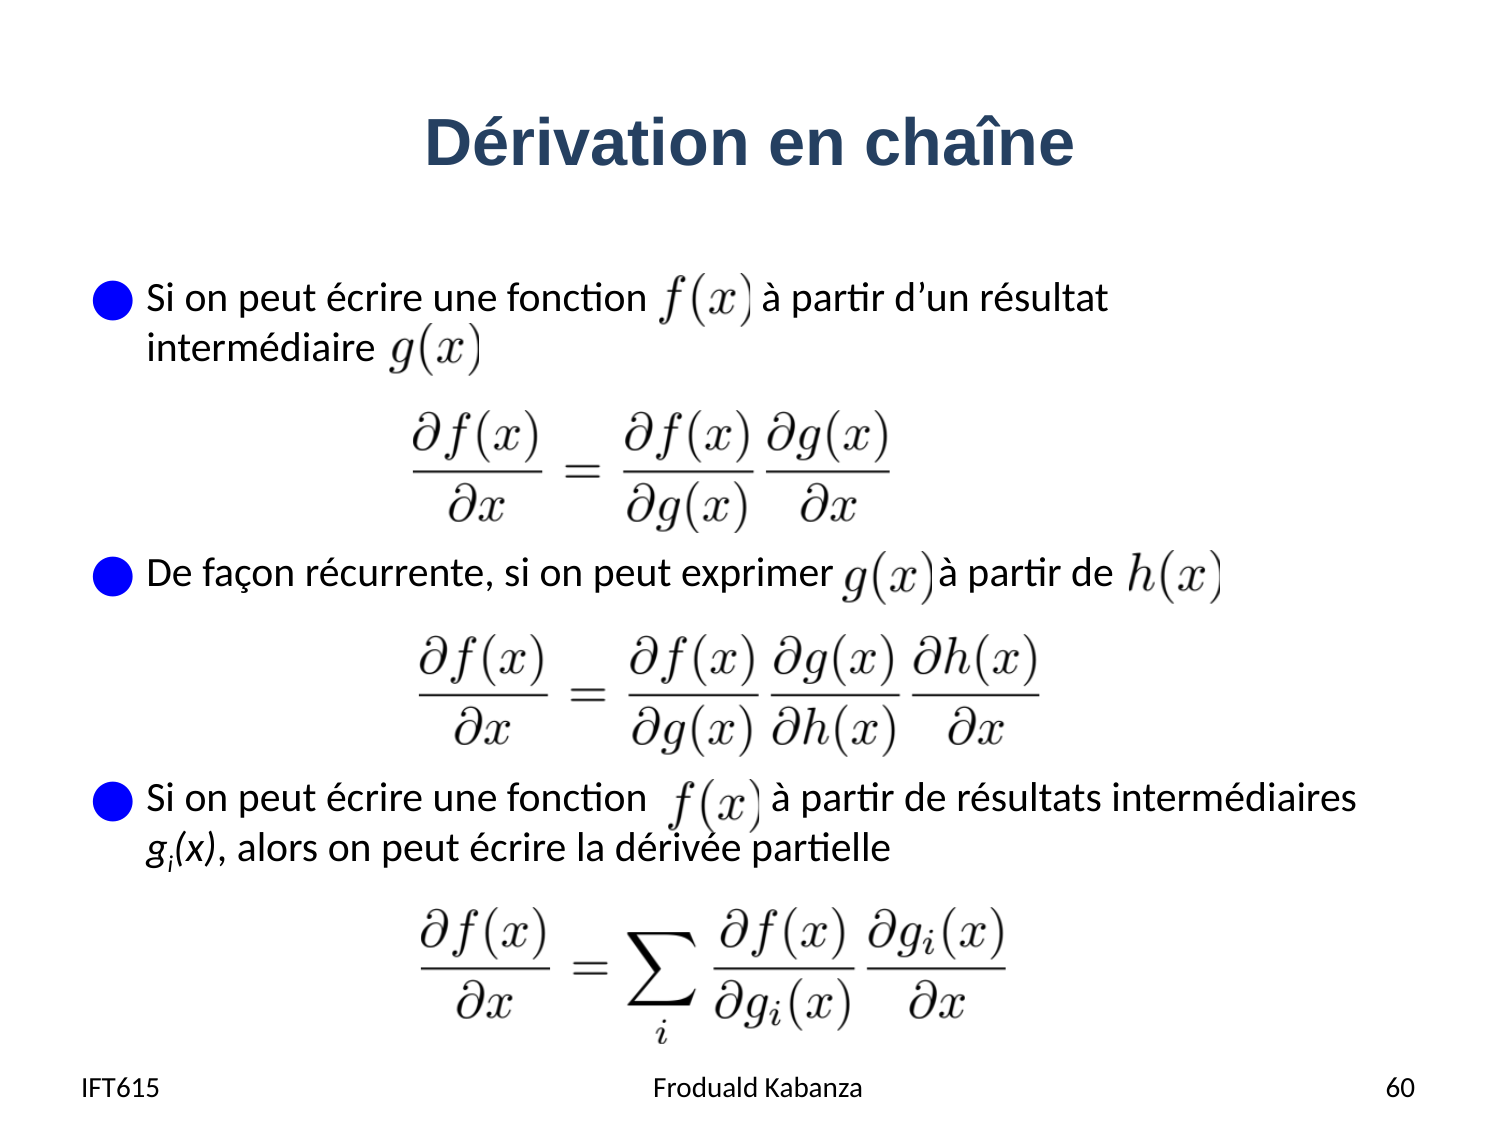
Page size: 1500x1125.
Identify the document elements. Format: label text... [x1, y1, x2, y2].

picture [420, 907, 1006, 1044]
footer Froduald Kabanza [520, 1056, 996, 1117]
slide_number IFT615 [66, 1056, 356, 1117]
picture [418, 633, 1040, 757]
picture [388, 322, 479, 376]
picture [412, 410, 890, 534]
picture [1128, 550, 1221, 604]
picture [658, 273, 751, 327]
picture [841, 551, 933, 605]
list Si on peut écrire une fonction à partir d’un résultat intermédiaire De façon récurrente, si on peut exprimer à partir de Si on peut écrire une fonction à partir de résultats intermédiaires gi(x), alors on peut écrire la dérivée partielle [75, 262, 1425, 1005]
title Dérivation en chaîne [75, 45, 1425, 233]
picture [667, 779, 760, 833]
slide_number 60 [1080, 1056, 1431, 1117]
